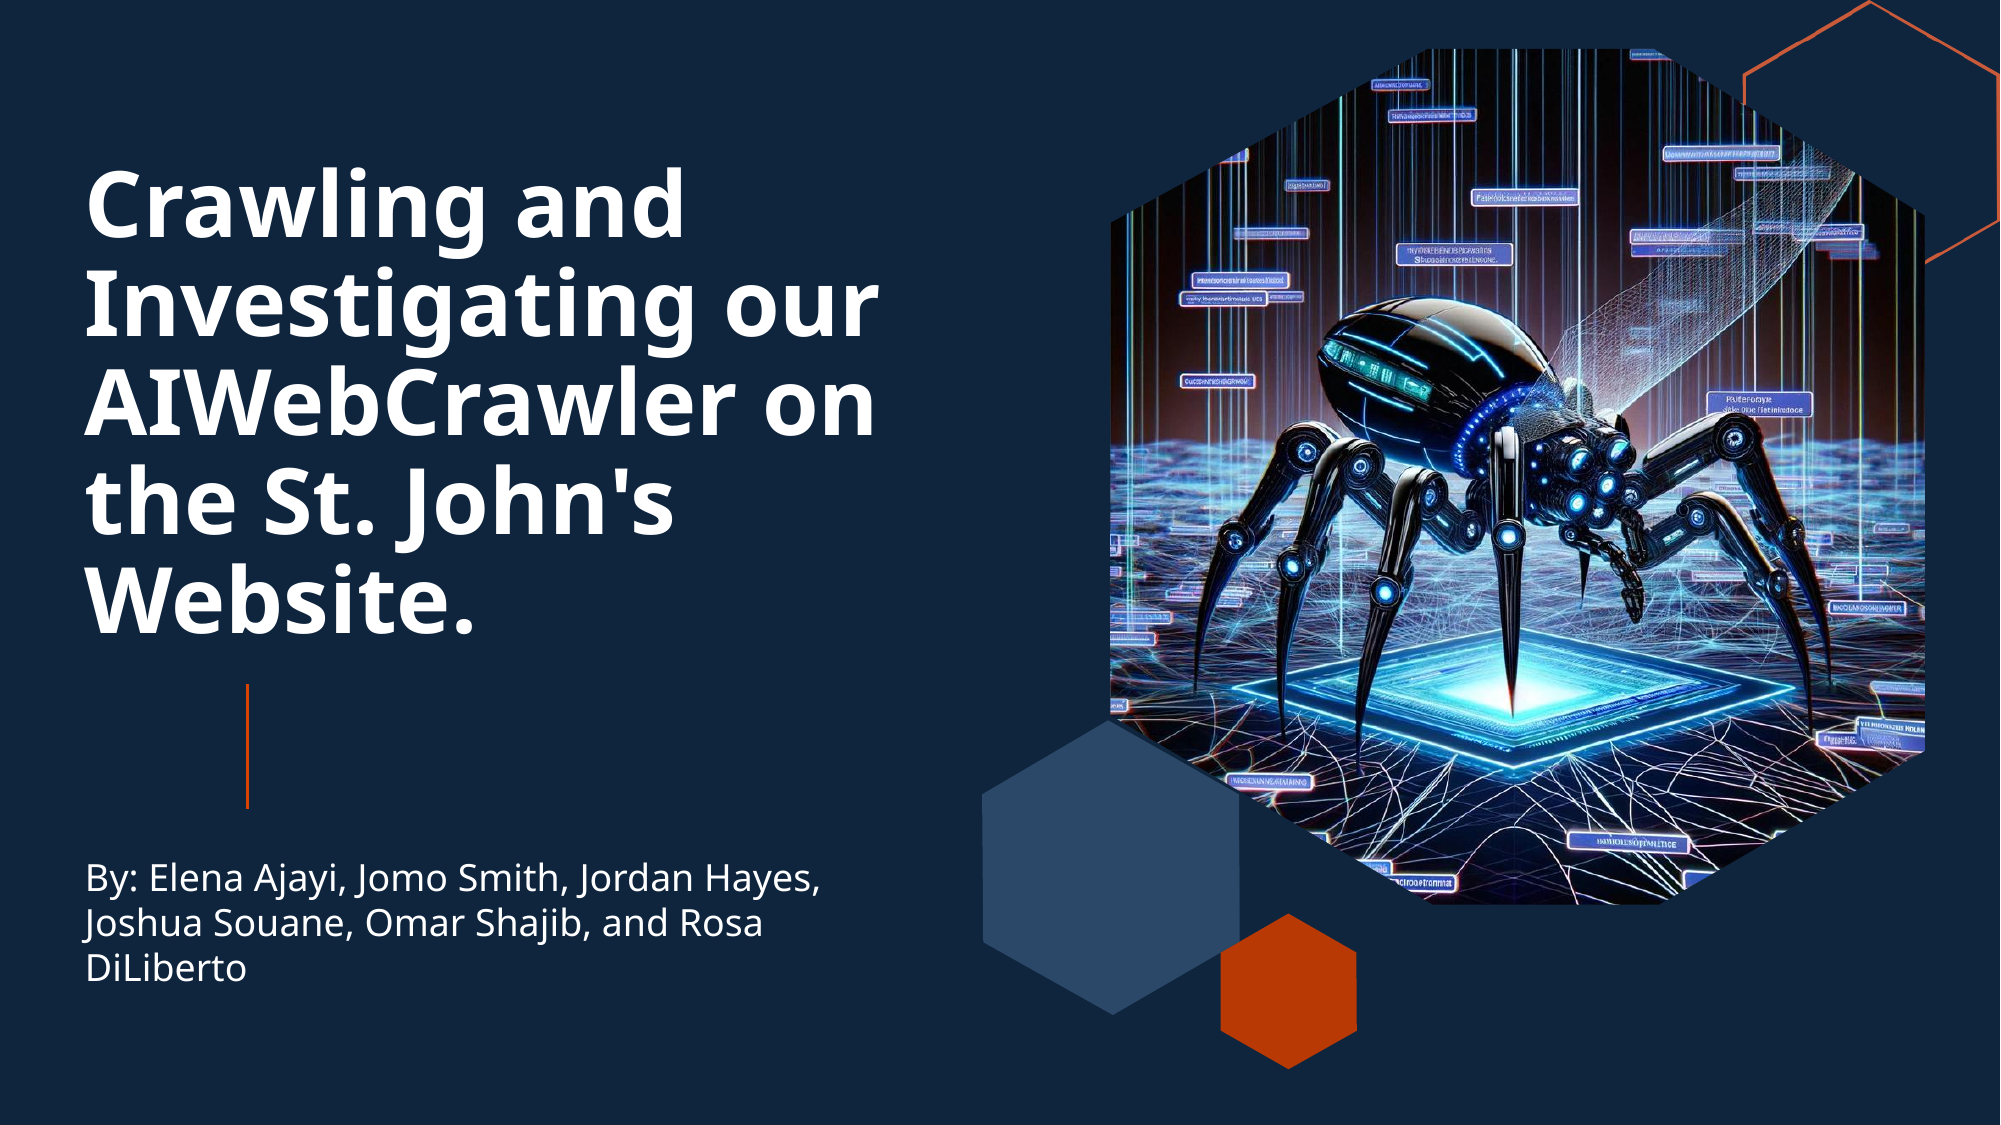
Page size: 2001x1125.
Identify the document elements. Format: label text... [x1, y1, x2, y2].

title Crawling and Investigating our AIWebCrawler on the St. John's Website. [69, 137, 1035, 675]
list By: Elena Ajayi, Jomo Smith, Jordan Hayes, Joshua Souane, Omar Shajib, and Rosa DiLiberto [70, 845, 864, 1078]
picture [982, 0, 2001, 1125]
